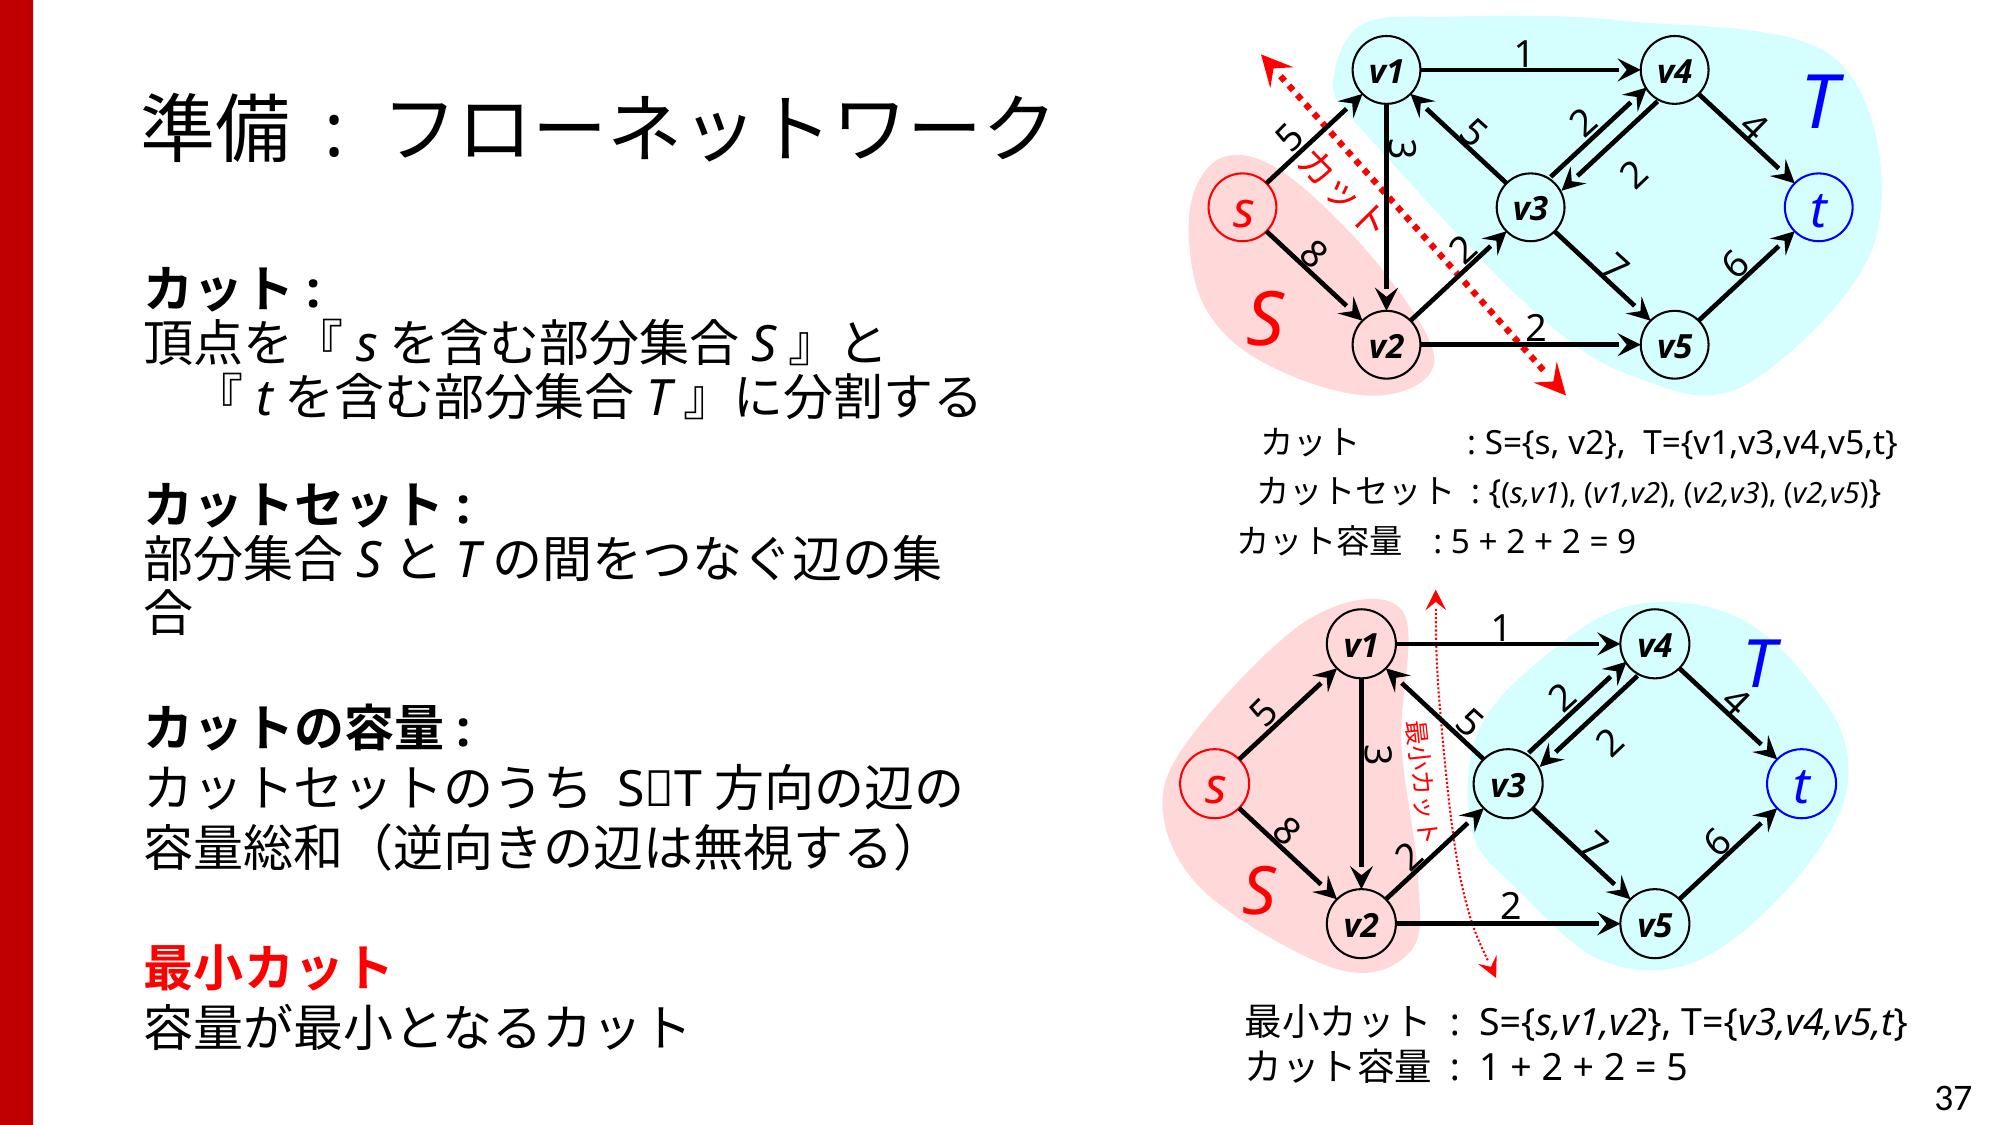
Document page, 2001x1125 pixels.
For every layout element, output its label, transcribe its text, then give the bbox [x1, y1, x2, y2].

slide_number 37 [1537, 1065, 1987, 1125]
text_box [197, 632, 925, 969]
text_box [1162, 589, 1973, 1089]
list カット: 頂点を『sを含む部分集合S』と 『tを含む部分集合T』に分割する カットセット: 部分集合SとTの間をつなぐ辺の集合 カットの容量: カットセットのうち ST方向の辺の容量総和（逆向きの辺は無視する） 最小カット 容量が最小となるカット [129, 257, 1007, 1091]
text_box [1208, 30, 1853, 379]
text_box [1188, 15, 1960, 561]
title 準備 : フローネットワーク [125, 71, 1104, 192]
